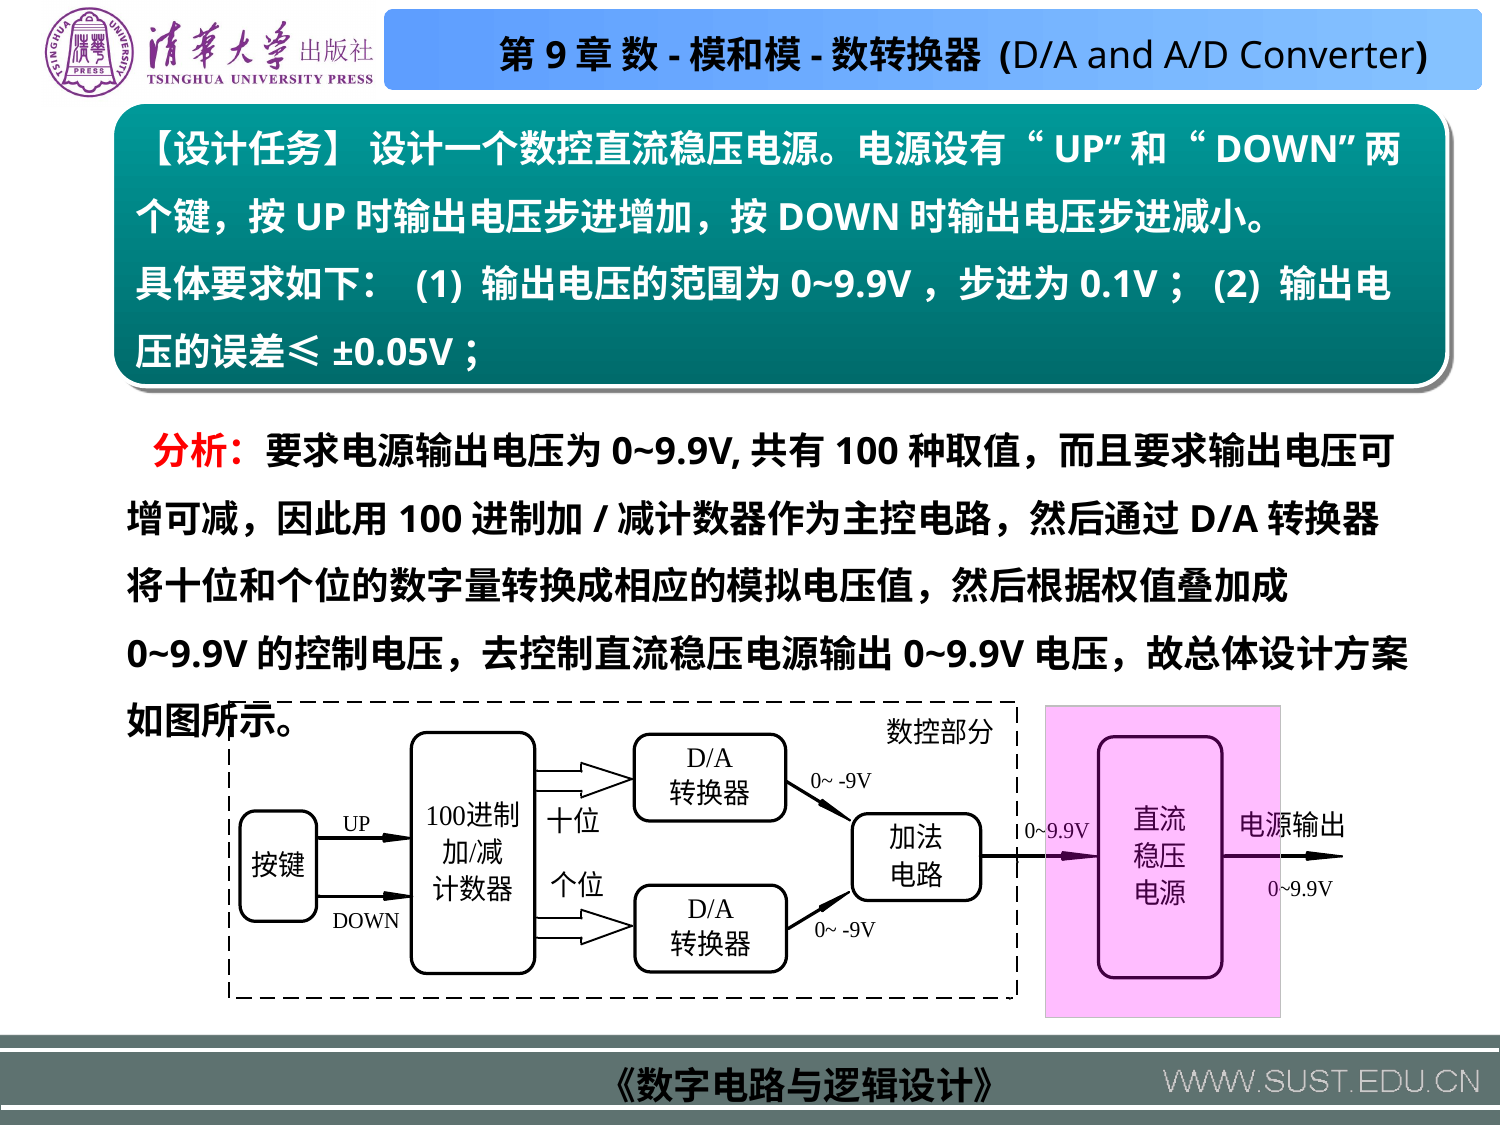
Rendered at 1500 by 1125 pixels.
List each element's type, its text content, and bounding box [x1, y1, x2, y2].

text_box [1424, 103, 1448, 385]
text_box 【设计任务】 设计一个数控直流稳压电源。电源设有“UP”和“DOWN”两个键，按UP时输出电压步进增加，按DOWN时输出电压步进减小。 具体要求如下： (1) 输出电压的范围为0~9.9V，步进为0.1V；(2) 输出电压的误差≤±0.05V； (3) 用数码管显示设定输出电压值；(4) 最大输出电流≥1A。 [121, 95, 1424, 387]
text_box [1151, 1057, 1492, 1105]
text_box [218, 688, 1354, 1018]
picture [41, 0, 376, 107]
text_box 分析：要求电源输出电压为0~9.9V,共有100种取值，而且要求输出电压可增可减，因此用100进制加/减计数器作为主控电路，然后通过D/A转换器将十位和个位的数字量转换成相应的模拟电压值，然后根据权值叠加成0~9.9V的控制电压，去控制直流稳压电源输出0~9.9V电压，故总体设计方案如图所示。 [111, 397, 1432, 750]
text_box [111, 112, 121, 376]
